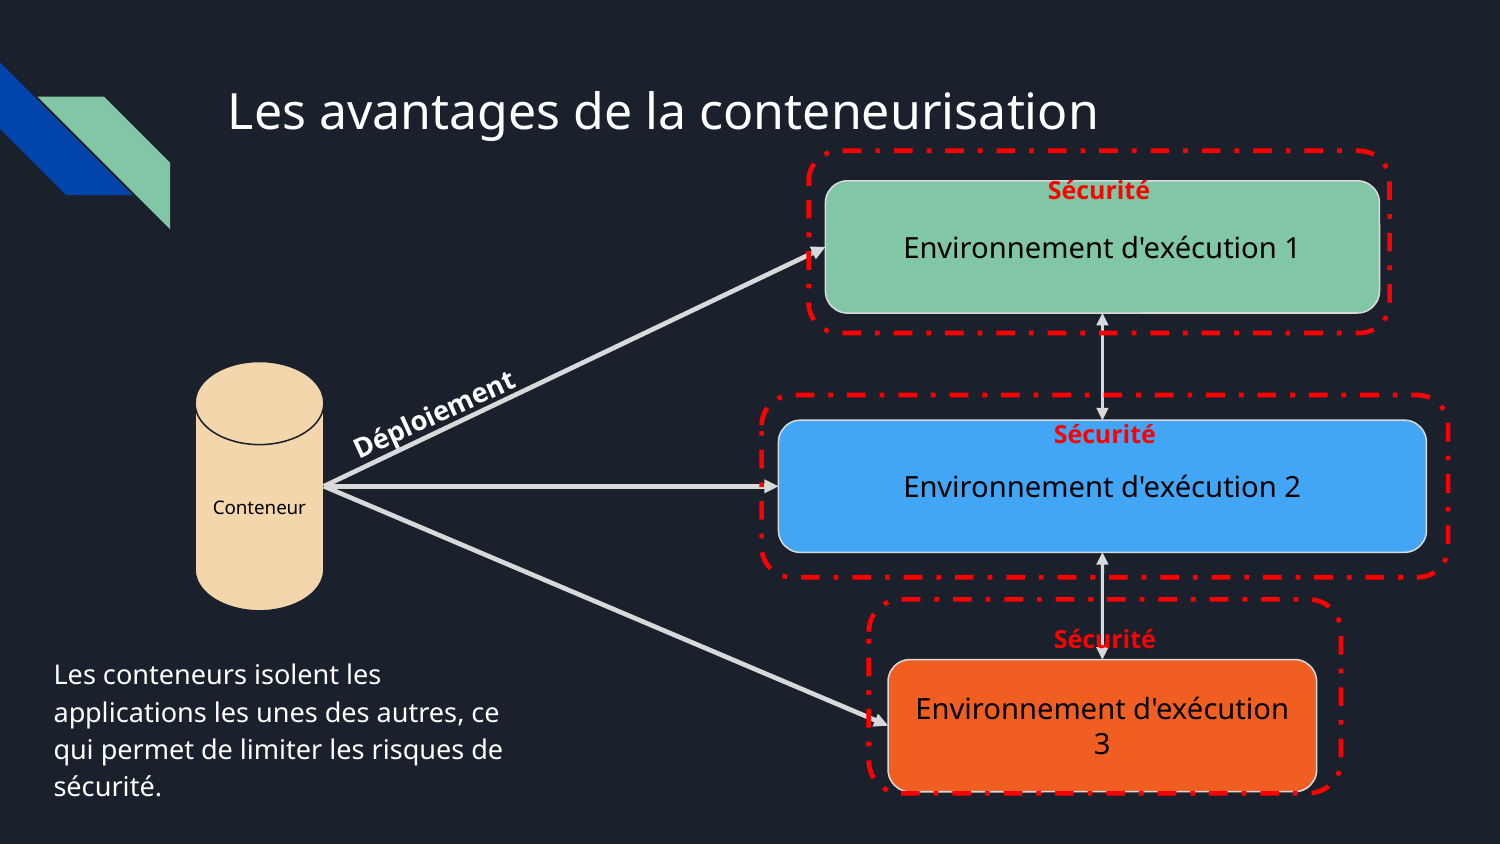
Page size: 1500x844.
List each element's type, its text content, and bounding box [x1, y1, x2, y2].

text_box Les conteneurs isolent les applications les unes des autres, ce qui permet de limiter les risques de sécurité. [38, 637, 540, 812]
text_box Sécurité [868, 599, 1341, 794]
text_box Sécurité [830, 395, 1449, 578]
title Les avantages de la conteneurisation [212, 64, 1368, 215]
text_box Conteneur [195, 361, 318, 611]
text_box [323, 246, 826, 484]
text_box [323, 485, 889, 726]
text_box Sécurité [808, 150, 1390, 334]
